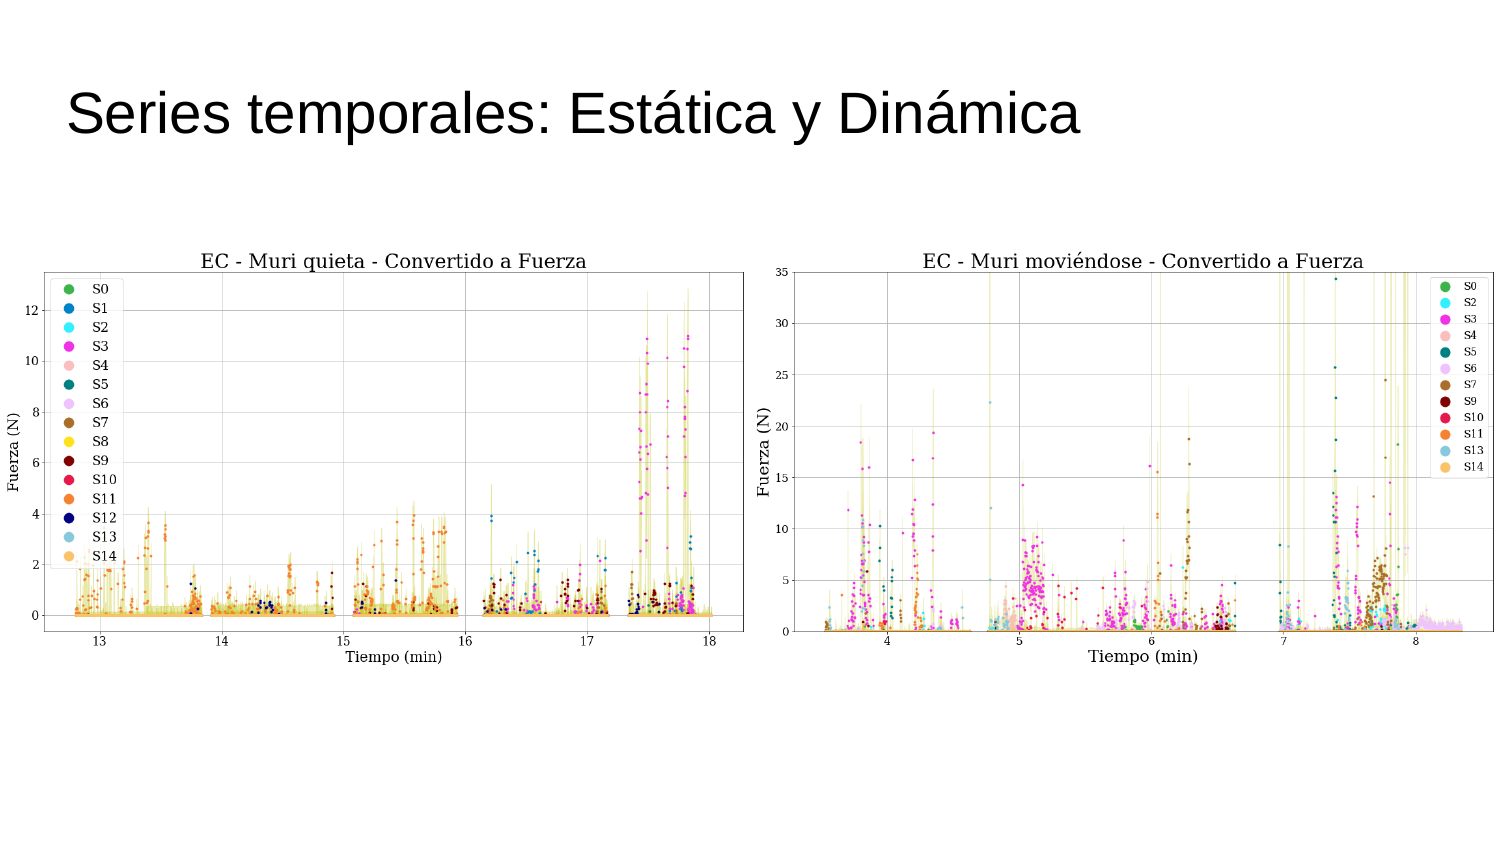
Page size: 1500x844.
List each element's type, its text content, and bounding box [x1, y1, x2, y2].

picture [0, 246, 1500, 673]
title Series temporales: Estática y Dinámica [51, 60, 1449, 155]
